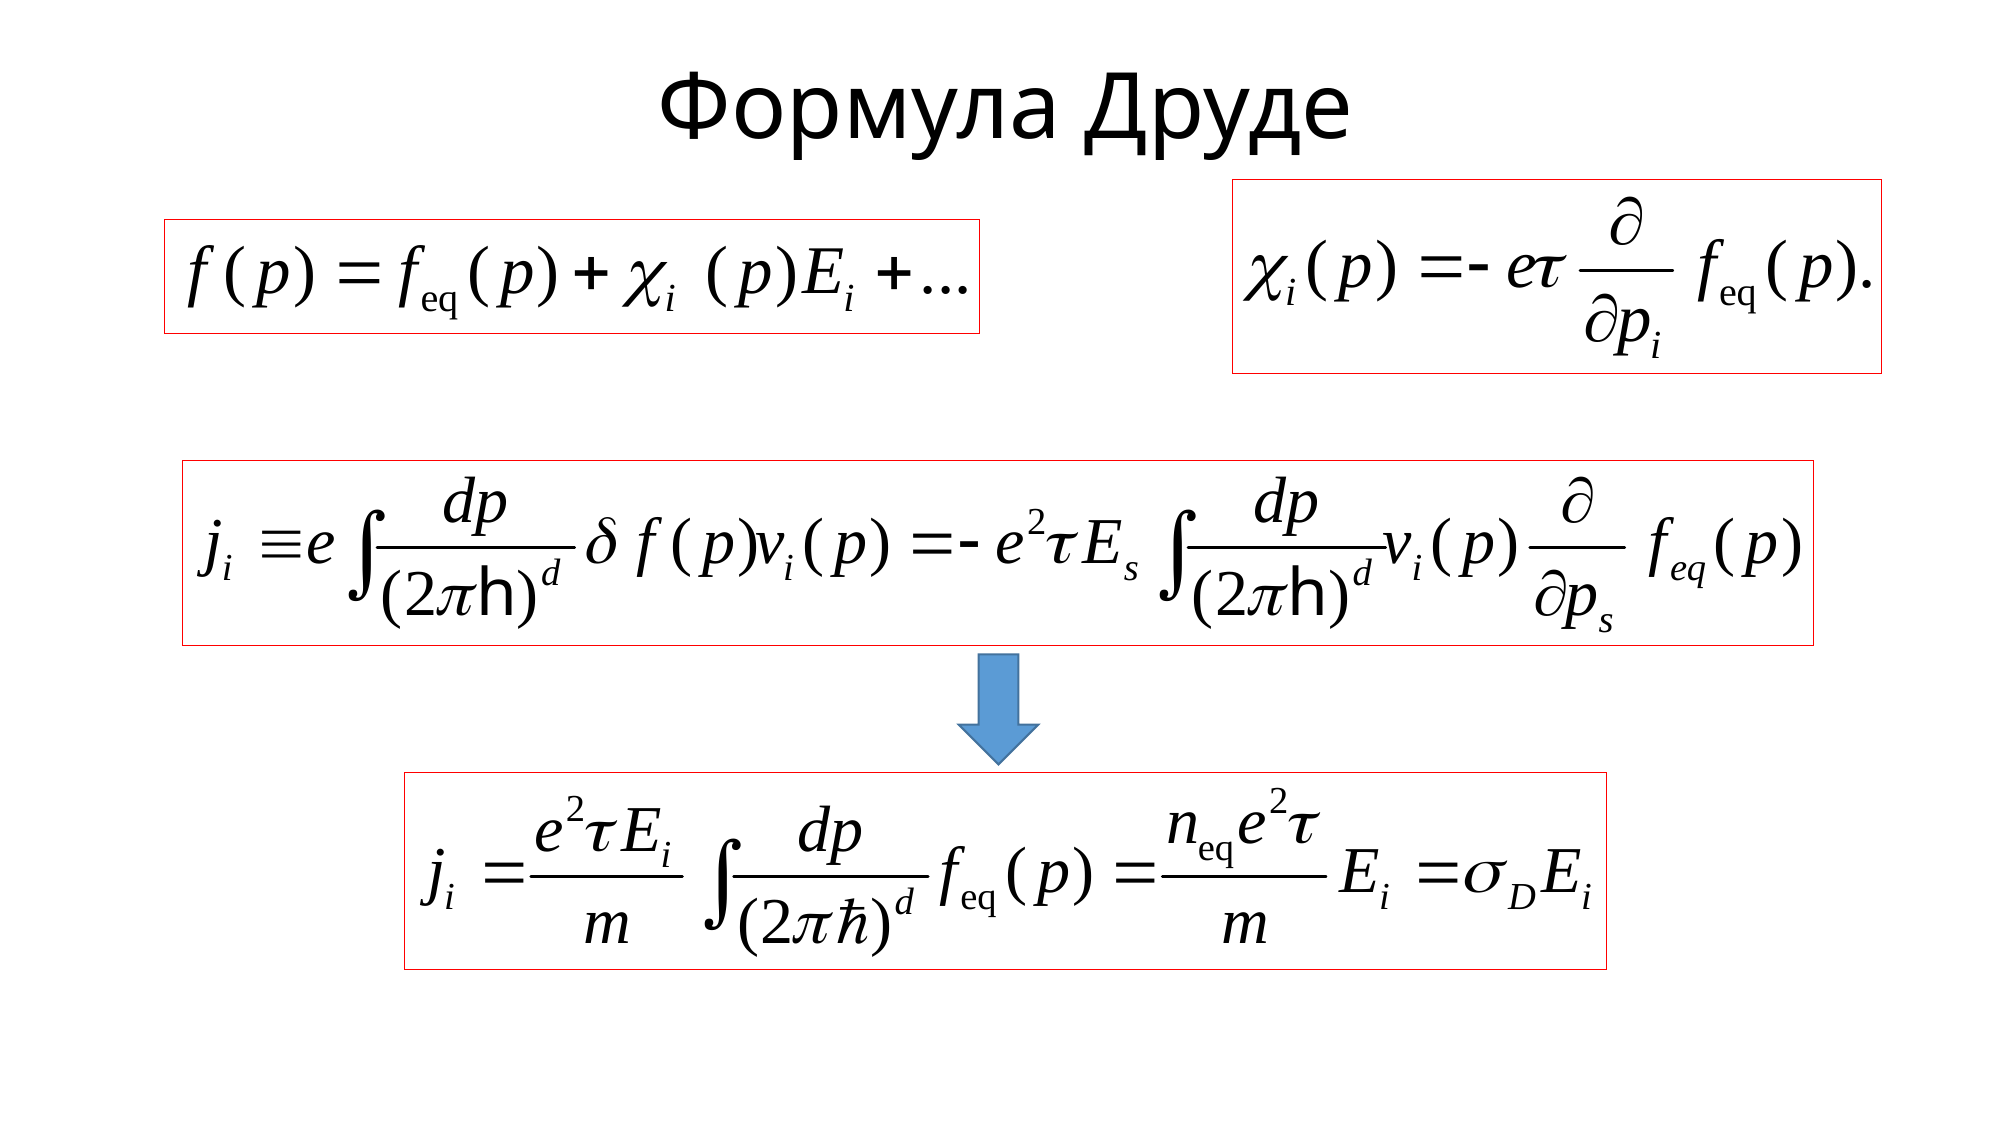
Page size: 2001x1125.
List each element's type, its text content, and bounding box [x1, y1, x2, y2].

text_box [956, 653, 1041, 766]
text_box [1232, 179, 1882, 374]
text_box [164, 219, 980, 334]
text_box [404, 772, 1607, 970]
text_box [182, 460, 1814, 646]
title Формула Друде [143, 0, 1869, 218]
